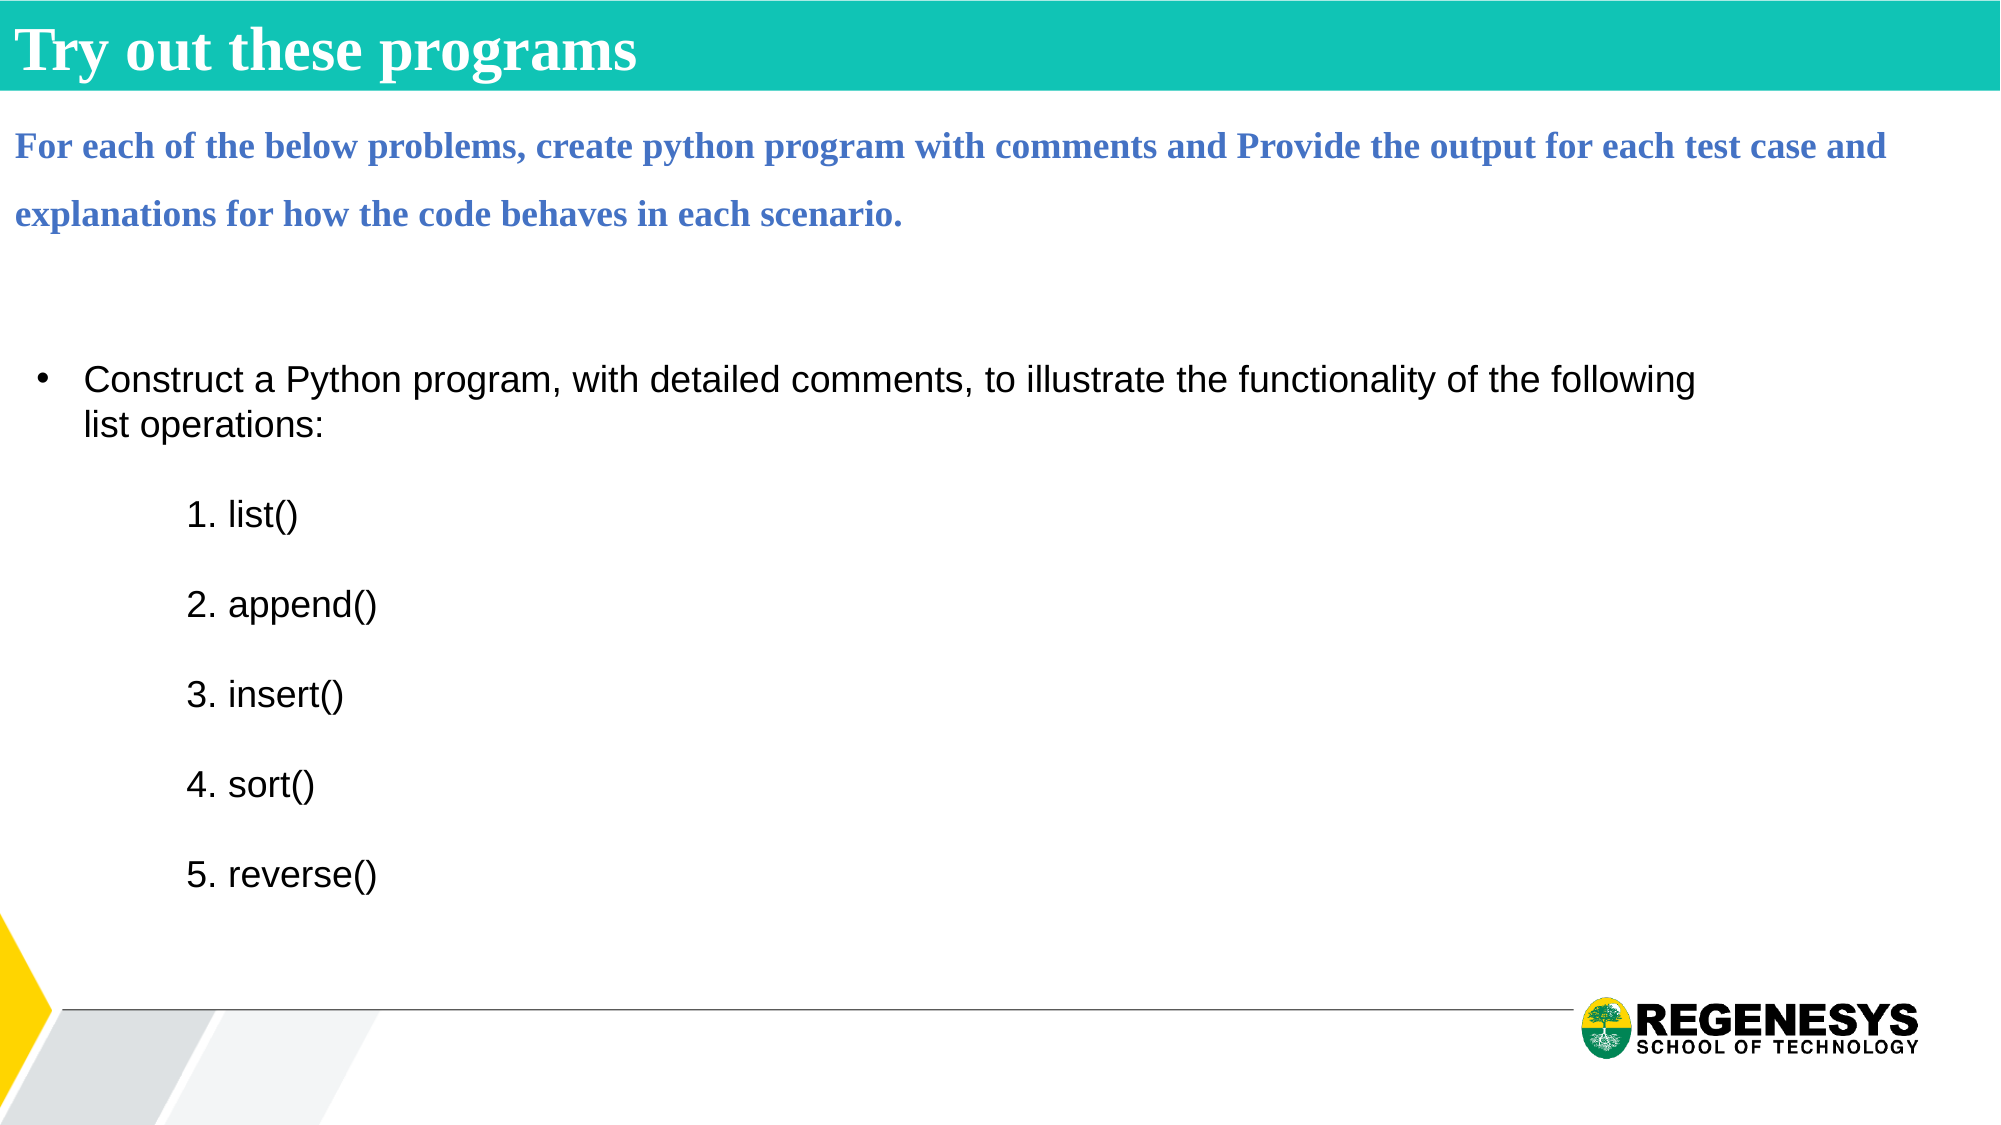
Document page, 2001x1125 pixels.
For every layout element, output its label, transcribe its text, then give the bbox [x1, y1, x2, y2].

text_box For each of the below problems, create python program with comments and Provide the output for each test case and explanations for how the code behaves in each scenario. [0, 91, 2000, 309]
text_box Try out these programs [0, 0, 2000, 91]
text_box Construct a Python program, with detailed comments, to illustrate the functionality of the following list operations: 1. list() 2. append() 3. insert() 4. sort() 5. reverse() [21, 302, 1768, 903]
picture [0, 309, 1927, 1125]
